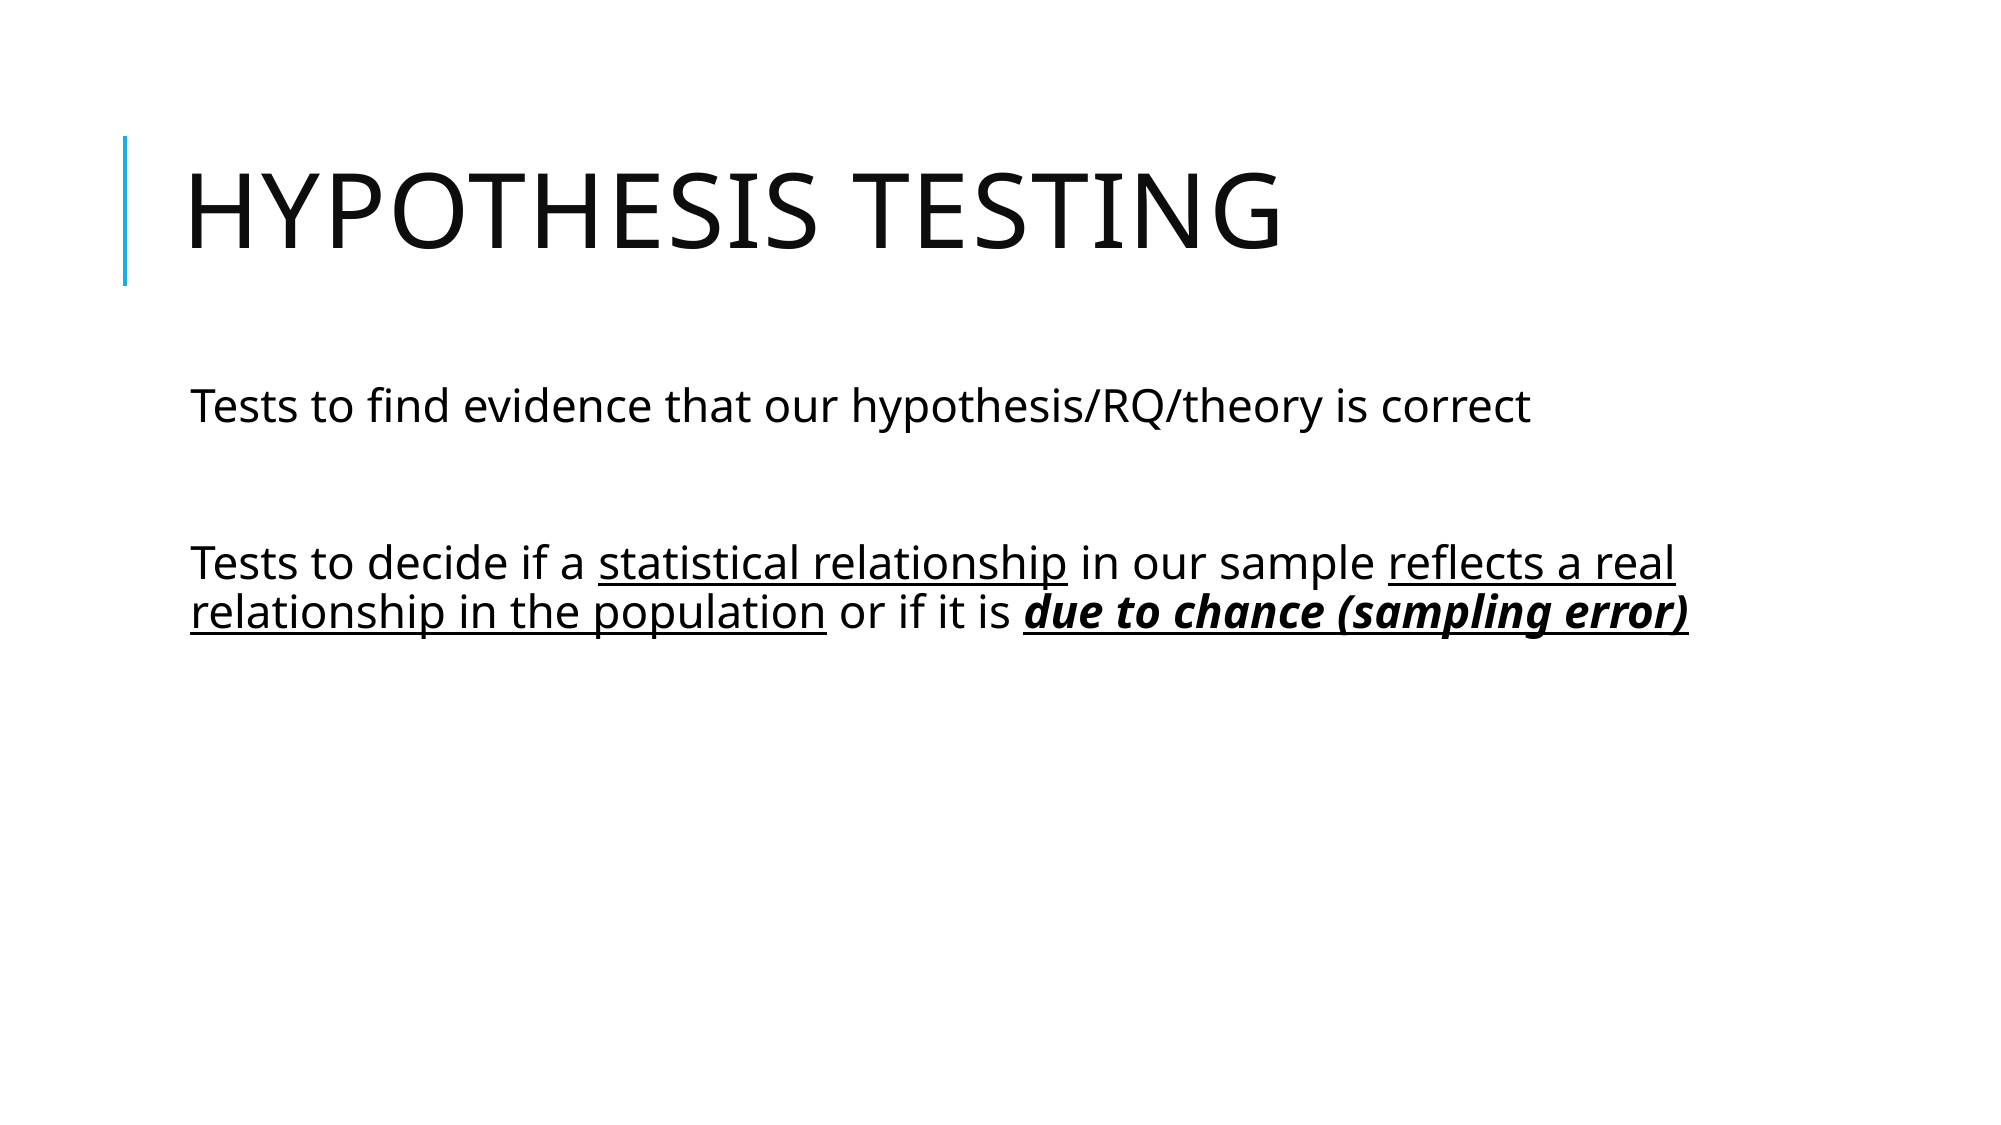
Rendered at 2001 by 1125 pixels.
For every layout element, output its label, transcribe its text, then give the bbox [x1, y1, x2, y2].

title Hypothesis Testing [168, 96, 1763, 342]
list Tests to find evidence that our hypothesis/RQ/theory is correct Tests to decide if a statistical relationship in our sample reflects a real relationship in the population or if it is due to chance (sampling error) [168, 375, 1763, 1035]
